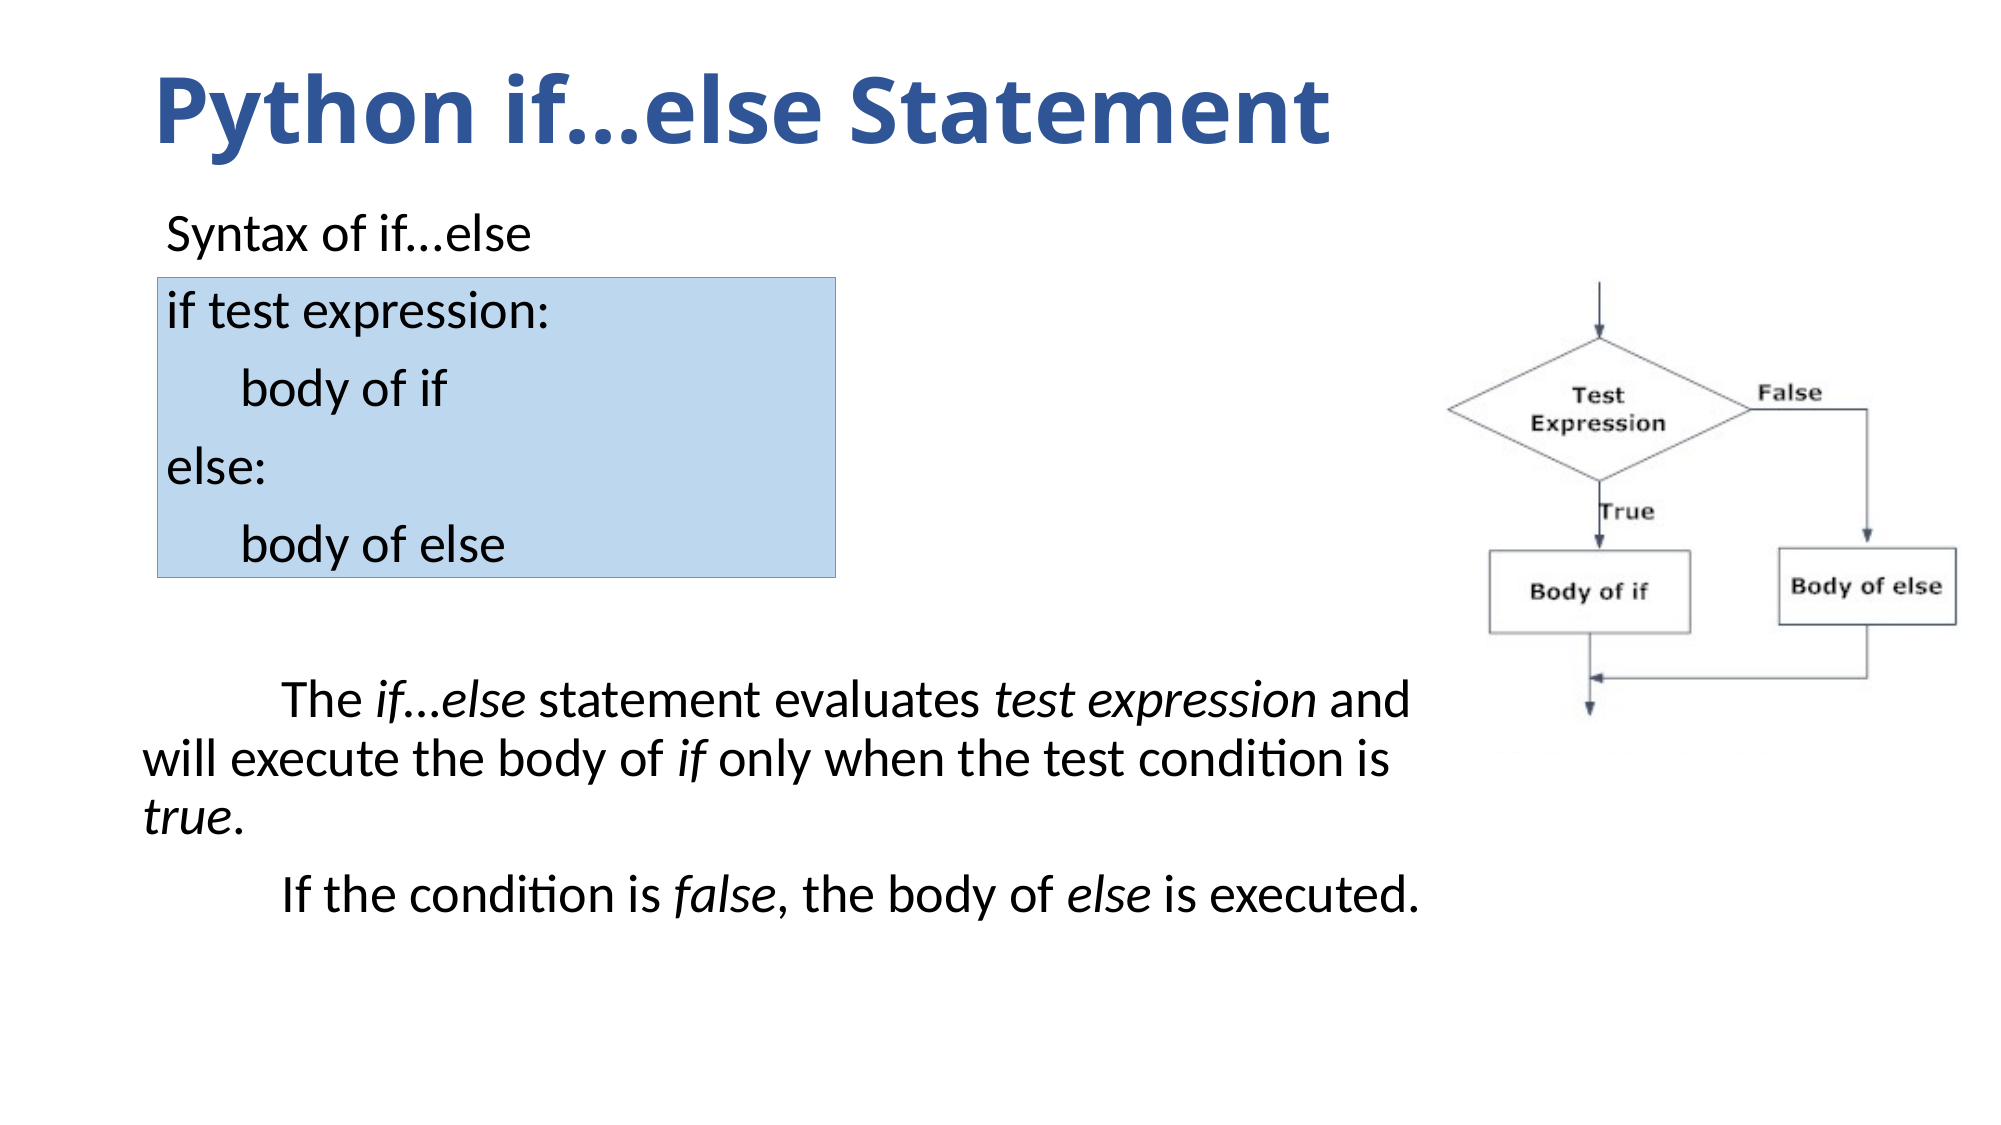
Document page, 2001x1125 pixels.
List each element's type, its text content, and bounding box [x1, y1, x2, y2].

list Syntax of if...else if test expression: body of if else: body of else The if…else statement evaluates test expression and will execute the body of if only when the test condition is true. If the condition is false, the body of else is executed. [127, 196, 1454, 958]
picture [1443, 277, 1961, 753]
title Python if...else Statement [137, 59, 1863, 277]
